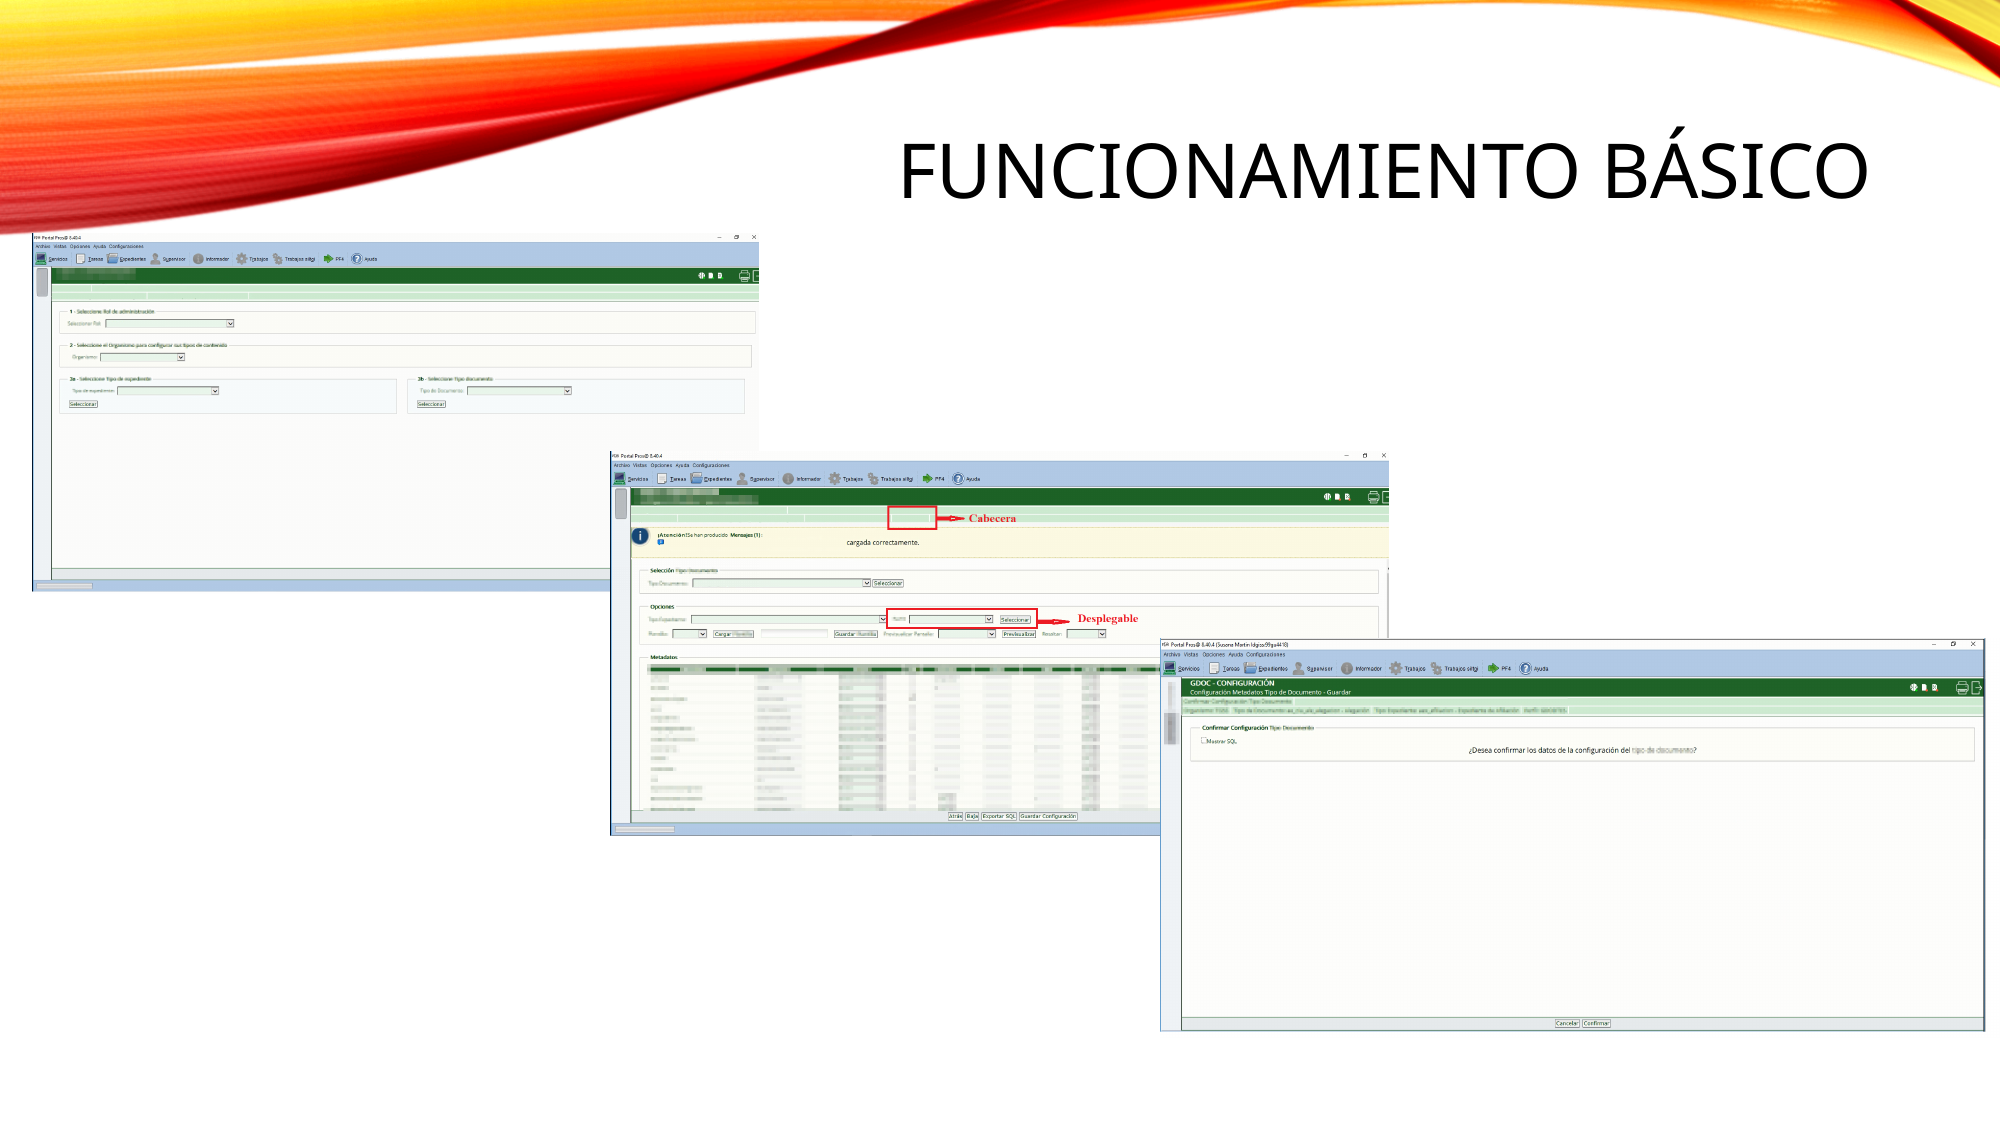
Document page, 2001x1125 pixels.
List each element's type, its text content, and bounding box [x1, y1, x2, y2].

picture [0, 0, 2000, 1039]
title Funcionamiento básico [474, 125, 1888, 223]
